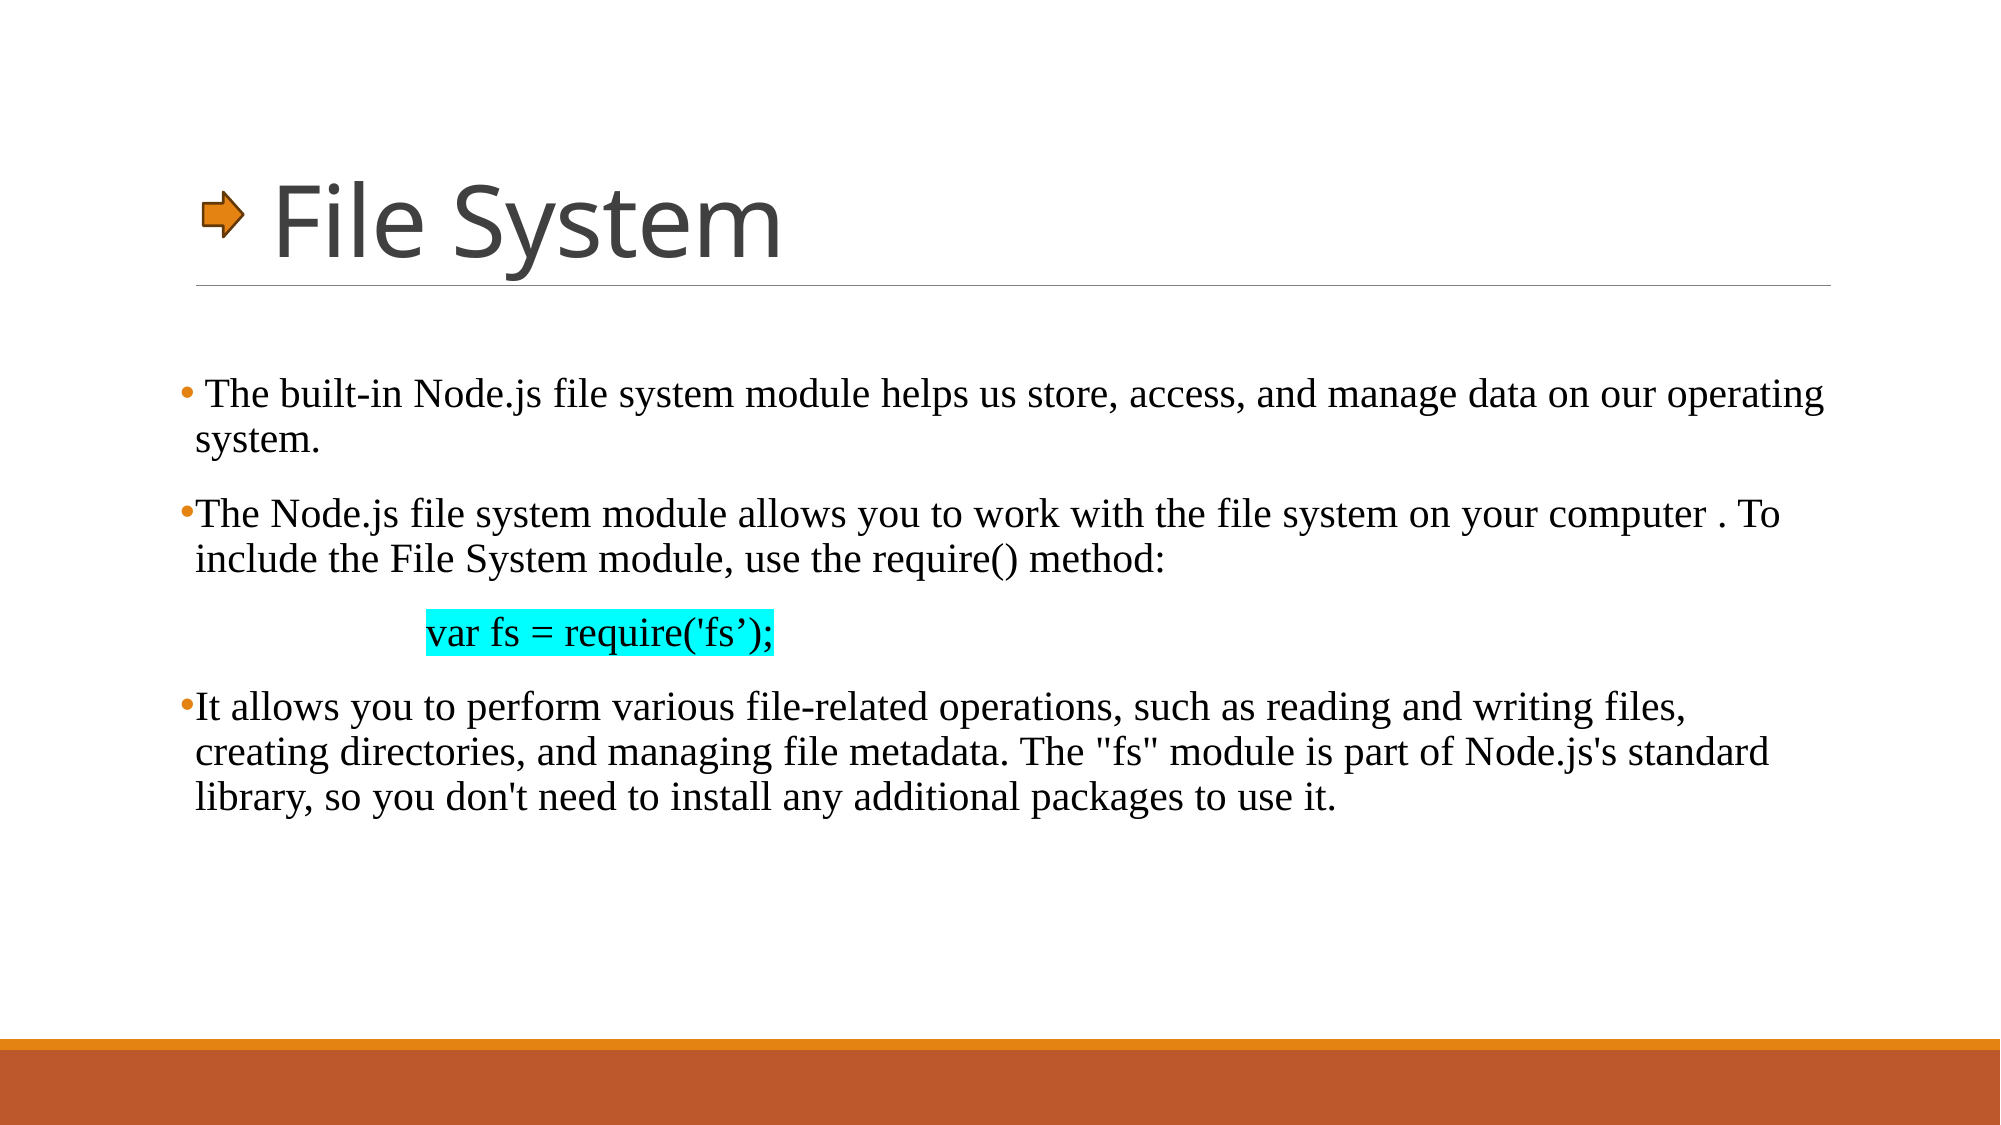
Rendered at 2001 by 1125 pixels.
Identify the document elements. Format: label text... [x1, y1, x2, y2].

text_box [201, 190, 245, 239]
list The built-in Node.js file system module helps us store, access, and manage data on our operating system. The Node.js file system module allows you to work with the file system on your computer . To include the File System module, use the require() method: var fs = require('fs’); It allows you to perform various file-related operations, such as reading and writing files, creating directories, and managing file metadata. The "fs" module is part of Node.js's standard library, so you don't need to install any additional packages to use it. [180, 285, 1830, 945]
title File System [180, 47, 1830, 285]
